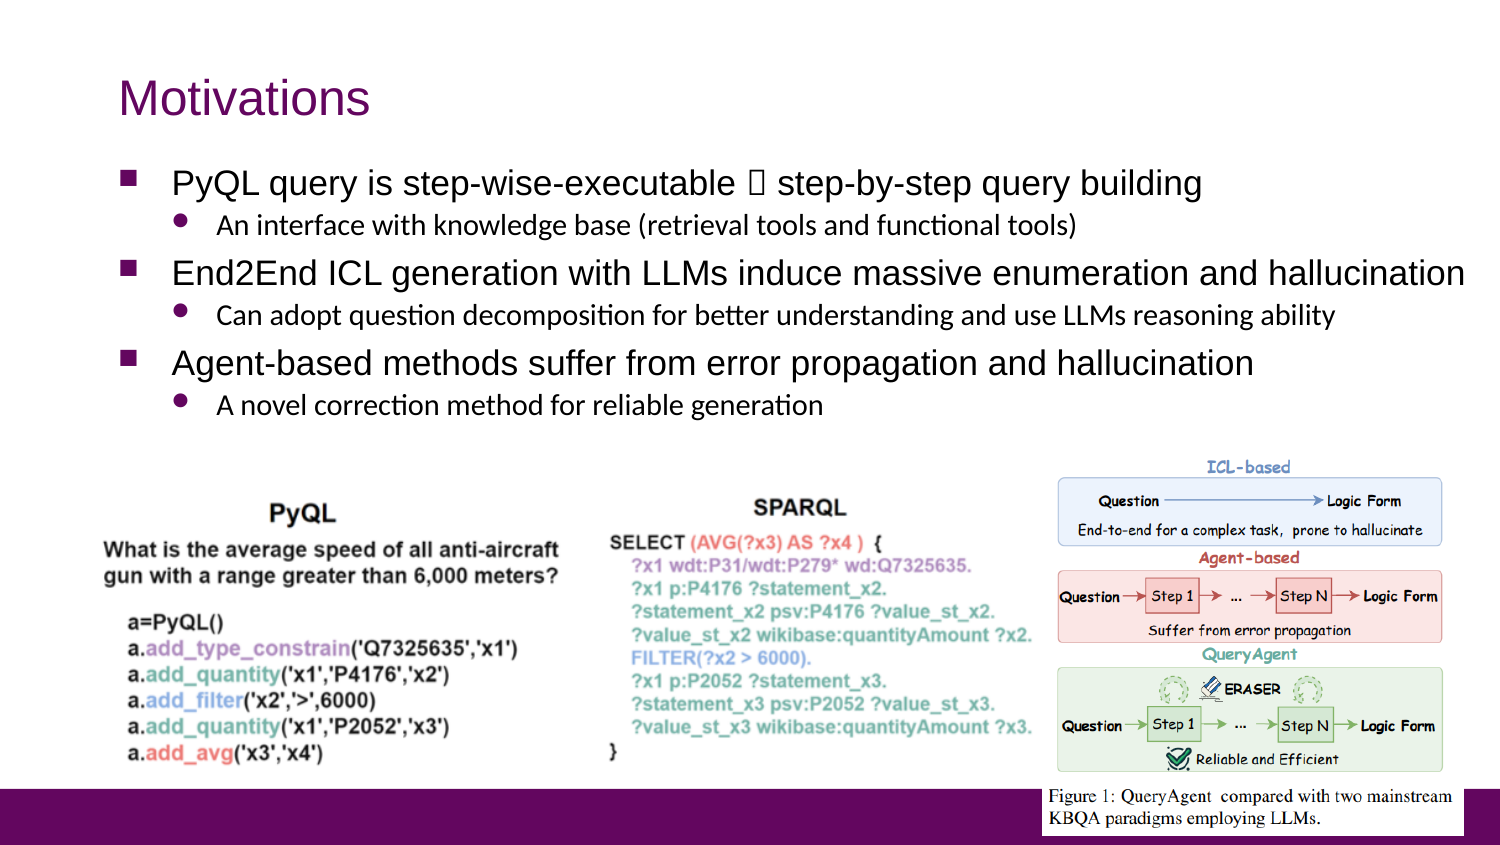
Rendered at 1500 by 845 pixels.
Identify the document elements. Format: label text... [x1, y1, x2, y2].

picture [82, 450, 1464, 836]
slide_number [1107, 836, 1313, 840]
title Motivations [103, 59, 1473, 140]
slide_number 24 [1313, 836, 1397, 840]
text_box PyQL query is step-wise-executable  step-by-step query building An interface with knowledge base (retrieval tools and functional tools) End2End ICL generation with LLMs induce massive enumeration and hallucination Can adopt question decomposition for better understanding and use LLMs reasoning ability Agent-based methods suffer from error propagation and hallucination A novel correction method for reliable generation [103, 157, 1487, 447]
